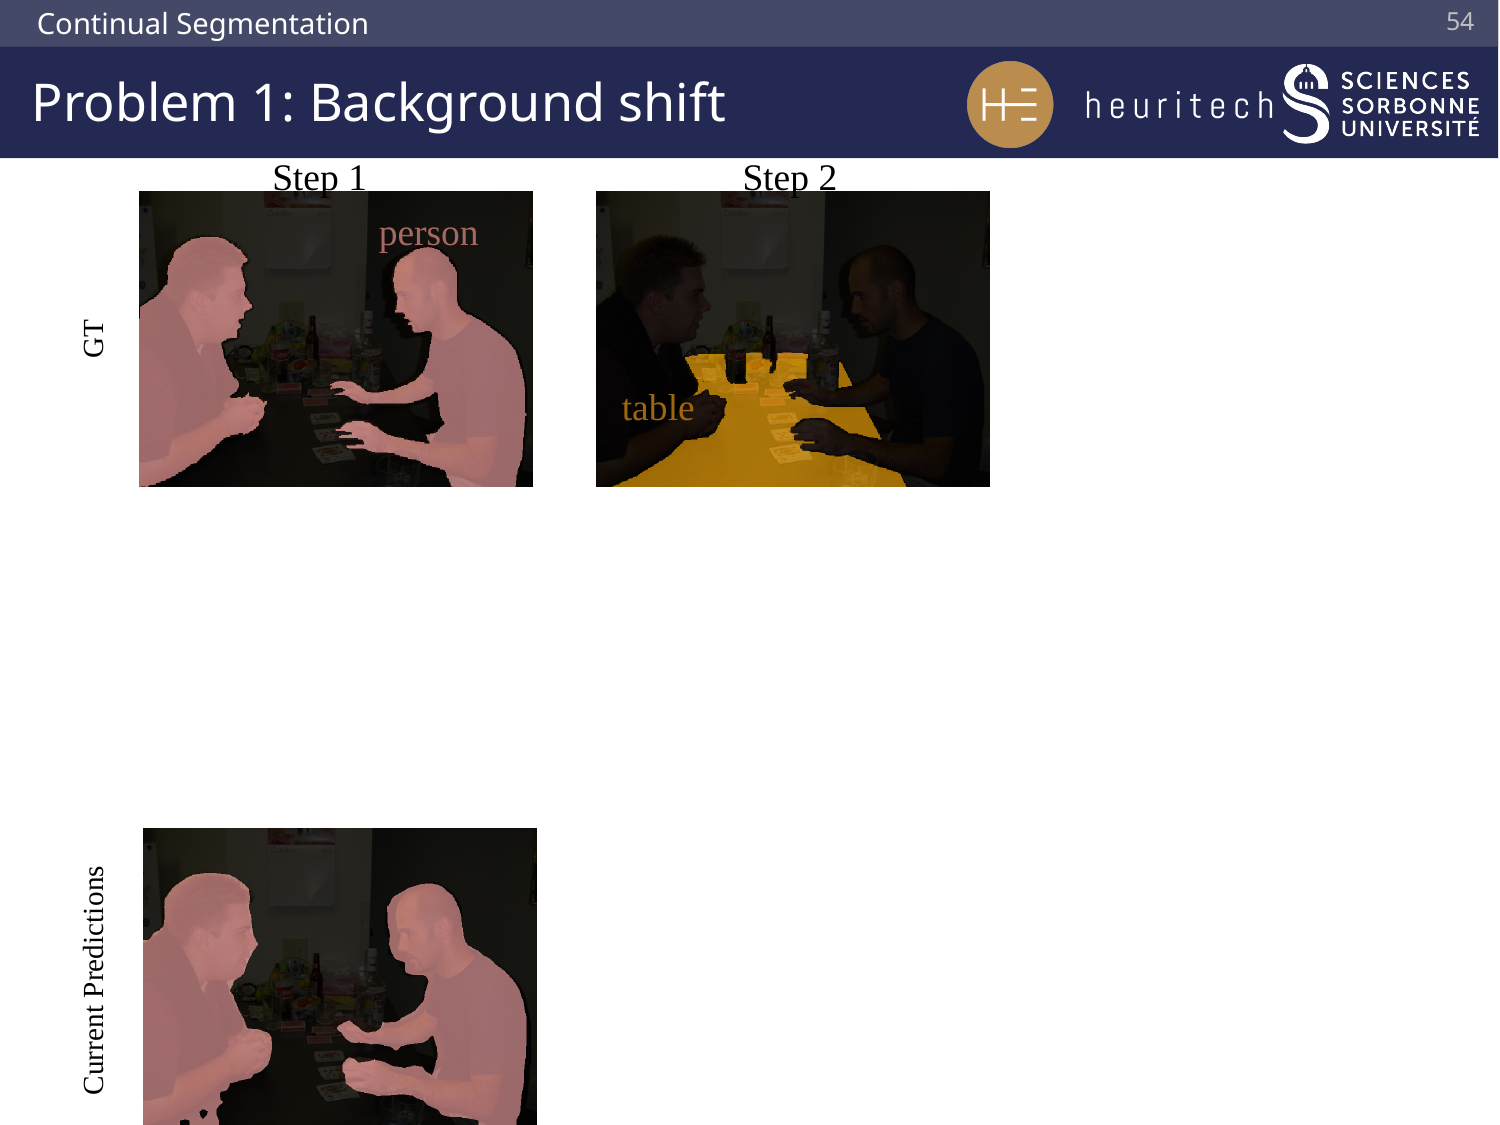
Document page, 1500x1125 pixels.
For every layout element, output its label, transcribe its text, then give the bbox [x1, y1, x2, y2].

slide_number 54 [1411, 0, 1490, 54]
picture [967, 61, 1281, 148]
text_box Step 2 [727, 145, 864, 191]
text_box GT [66, 235, 117, 444]
title Problem 1: Background shift [16, 48, 952, 161]
picture [143, 828, 537, 1125]
picture [596, 191, 990, 488]
list Continual Segmentation [21, 0, 1487, 50]
text_box Current Predictions [66, 843, 117, 1111]
text_box Step 1 [257, 145, 394, 191]
picture [138, 191, 533, 488]
